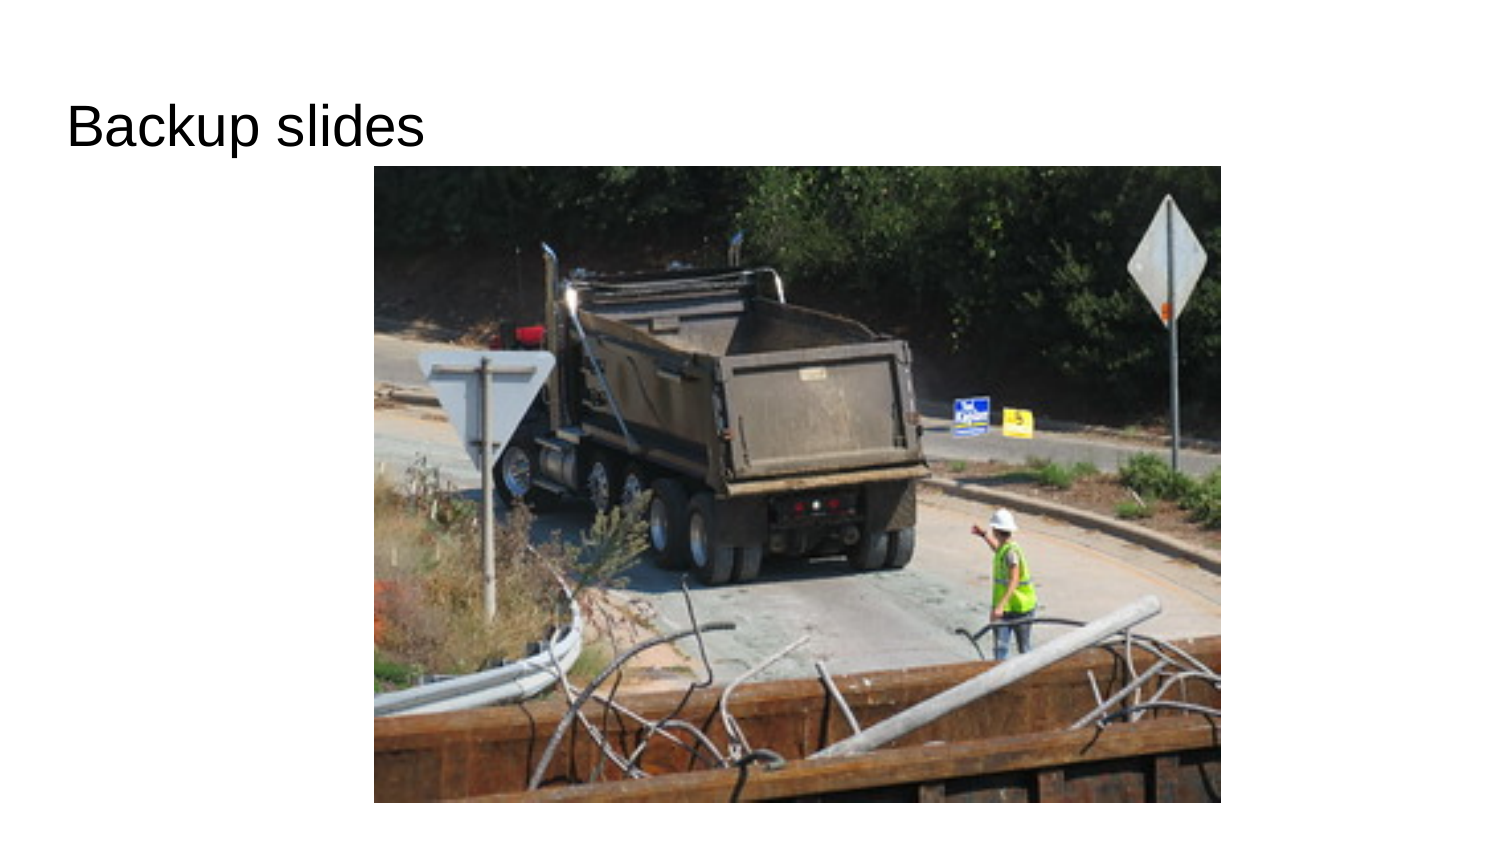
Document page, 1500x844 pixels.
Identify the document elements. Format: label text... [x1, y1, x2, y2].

title Backup slides [51, 72, 1449, 167]
picture [374, 166, 1222, 804]
